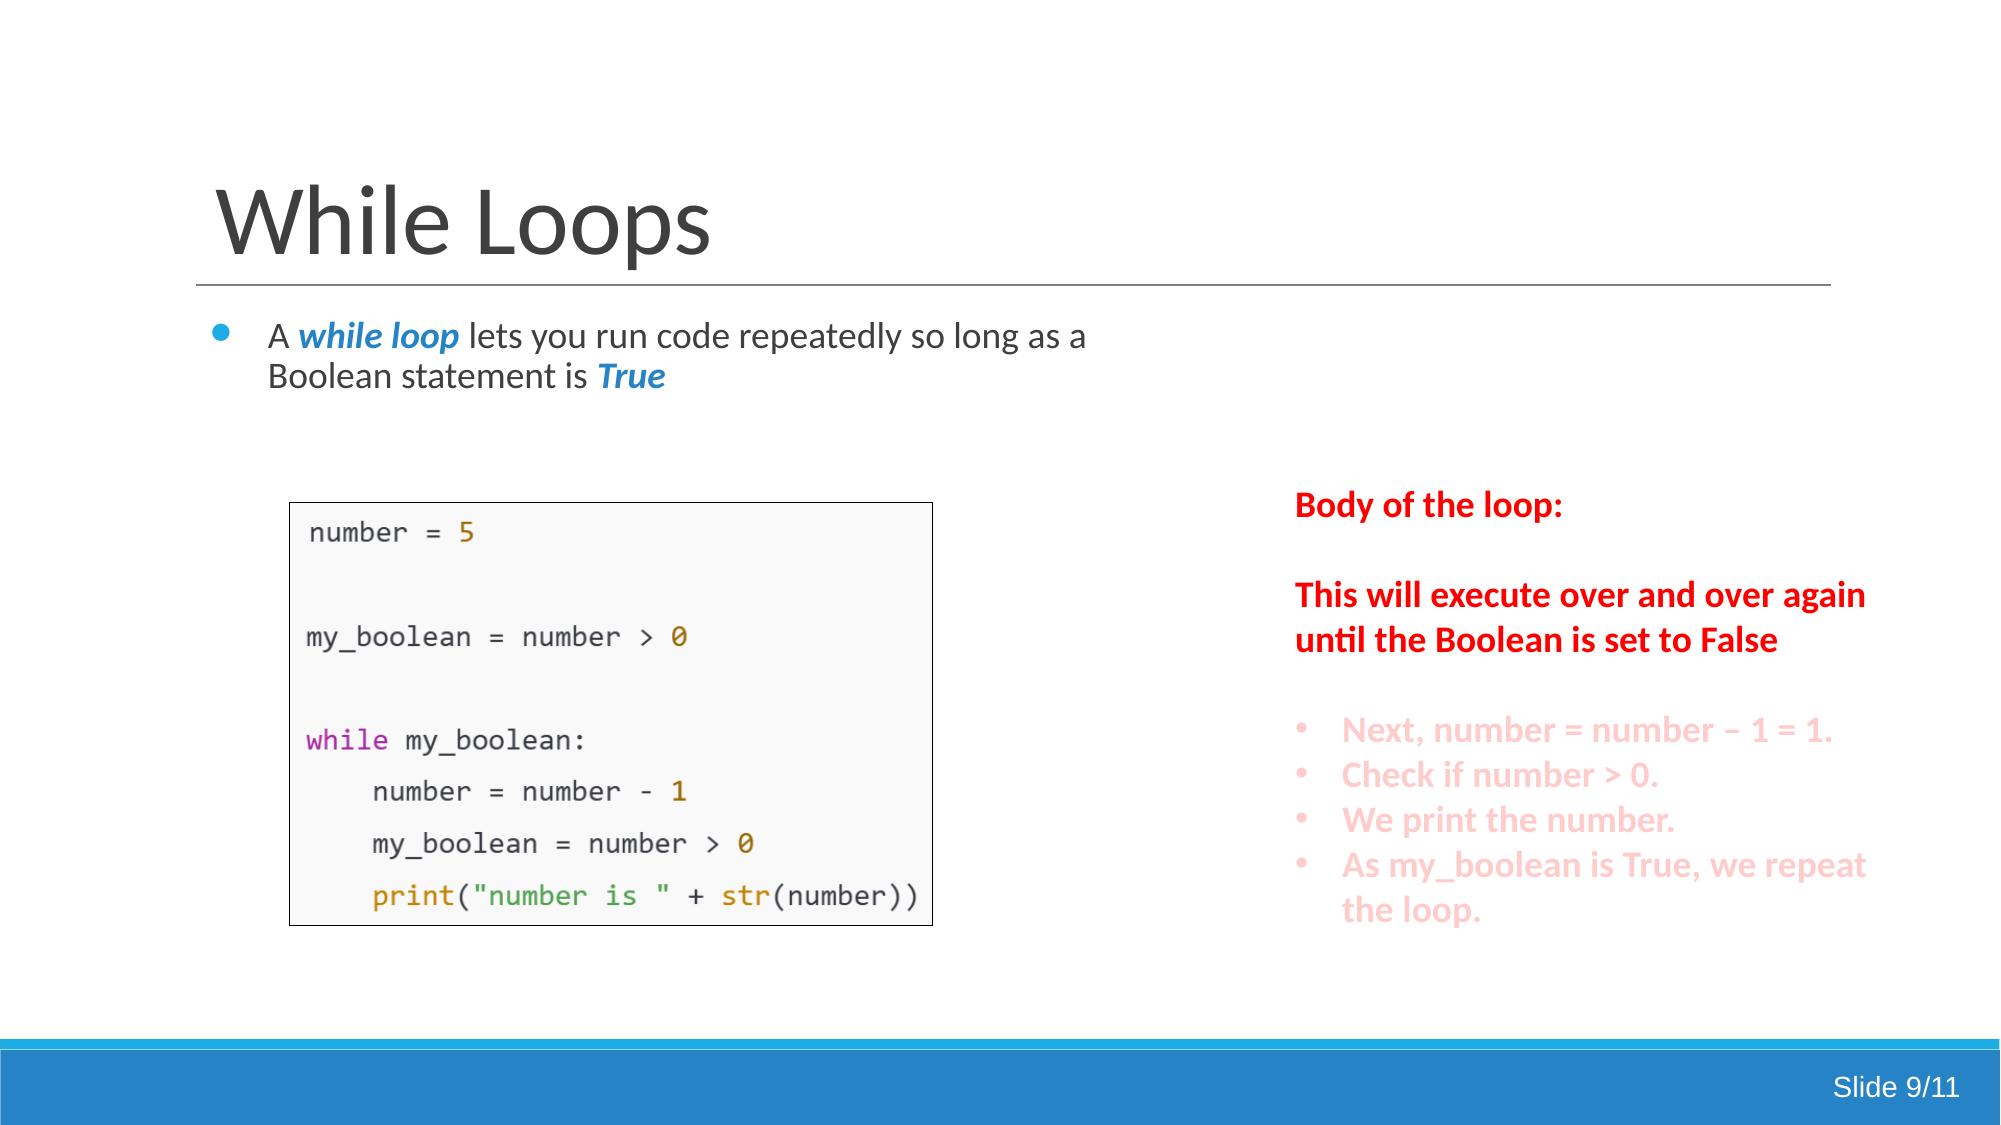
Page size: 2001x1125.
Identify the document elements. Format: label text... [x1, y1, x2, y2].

text_box Body of the loop: This will execute over and over again until the Boolean is set to False Next, number = number – 1 = 1. Check if number > 0. We print the number. As my_boolean is True, we repeat the loop. [1280, 465, 1925, 946]
title While Loops [200, 44, 1850, 283]
text_box Slide 9/11 [1817, 1053, 2000, 1125]
picture [288, 502, 933, 926]
text_box A while loop lets you run code repeatedly so long as a Boolean statement is True [192, 308, 1127, 870]
